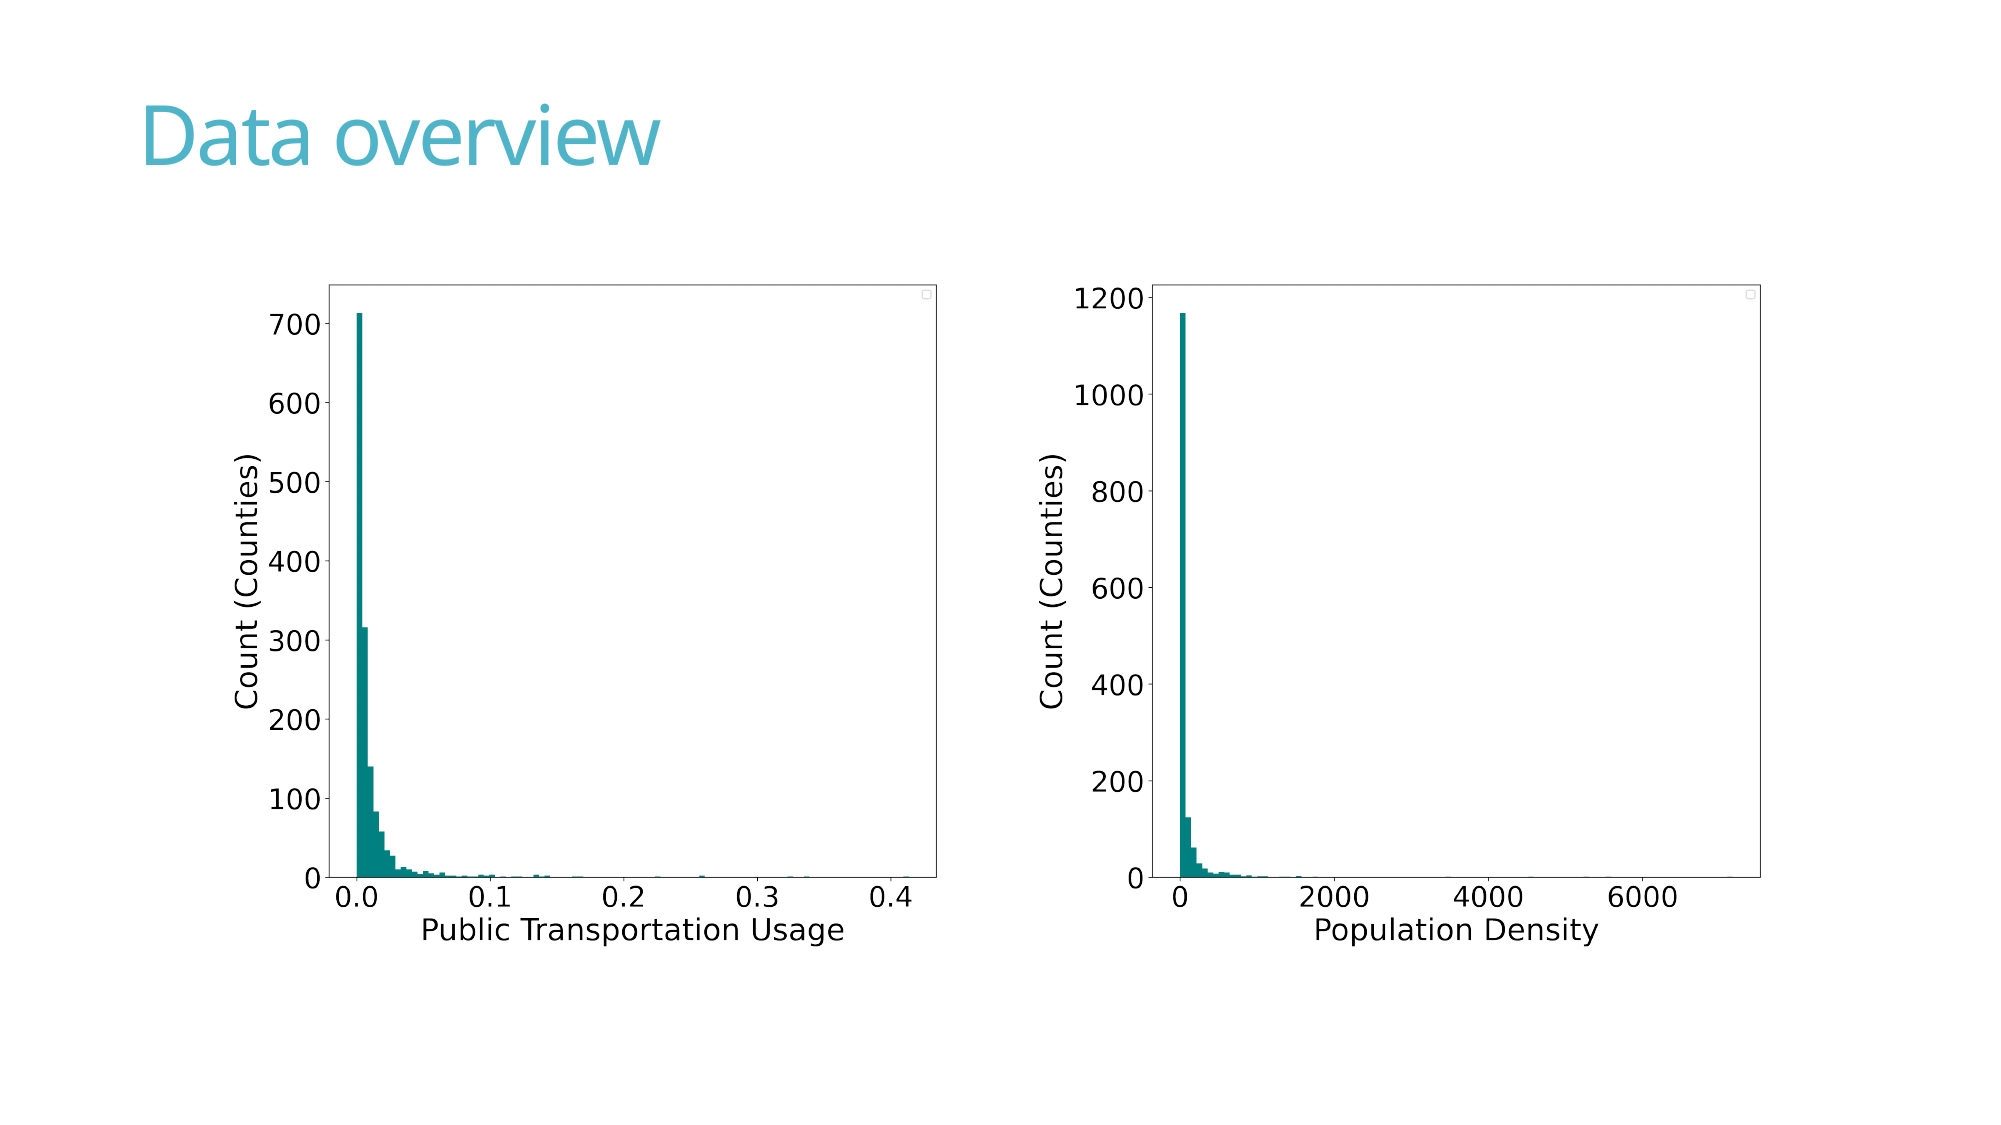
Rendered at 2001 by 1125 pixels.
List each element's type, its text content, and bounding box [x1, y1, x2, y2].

title Data overview [123, 65, 1199, 209]
picture [225, 276, 945, 954]
picture [1031, 276, 1769, 954]
